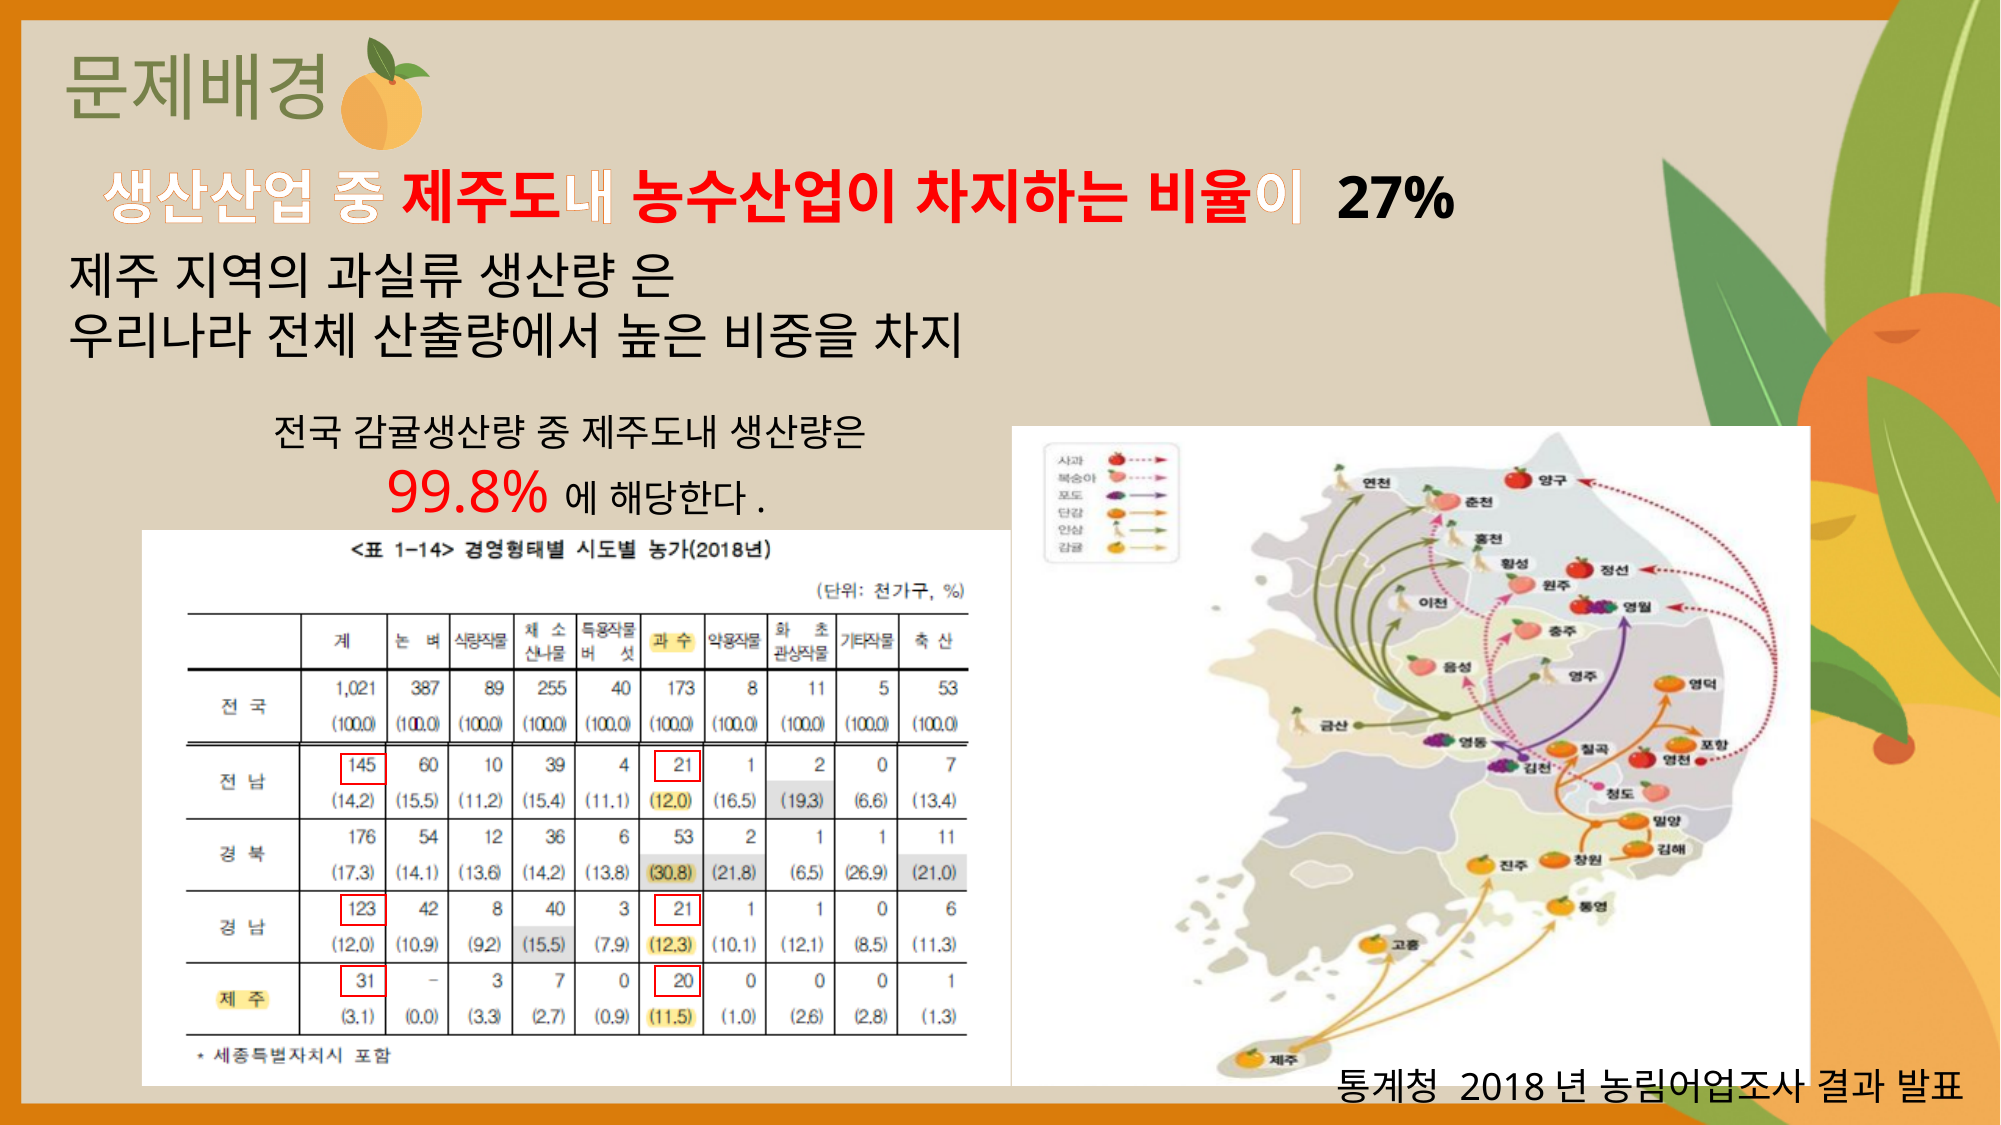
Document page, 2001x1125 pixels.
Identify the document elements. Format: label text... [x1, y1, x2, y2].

text_box 문제배경 [48, 34, 319, 137]
text_box 생산산업 중 제주도내 농수산업이 차지하는 비율이 27% [86, 152, 1471, 238]
picture [0, 0, 2001, 1125]
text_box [141, 530, 1011, 1086]
text_box 통계청 2018년 농림어업조사 결과 발표 [1321, 1055, 1981, 1116]
text_box 제주 지역의 과실류 생산량 은 우리나라 전체 산출량에서 높은 비중을 차지 전국 감귤생산량 중 제주도내 생산량은 99.8%에 해당한다. [53, 236, 1099, 532]
